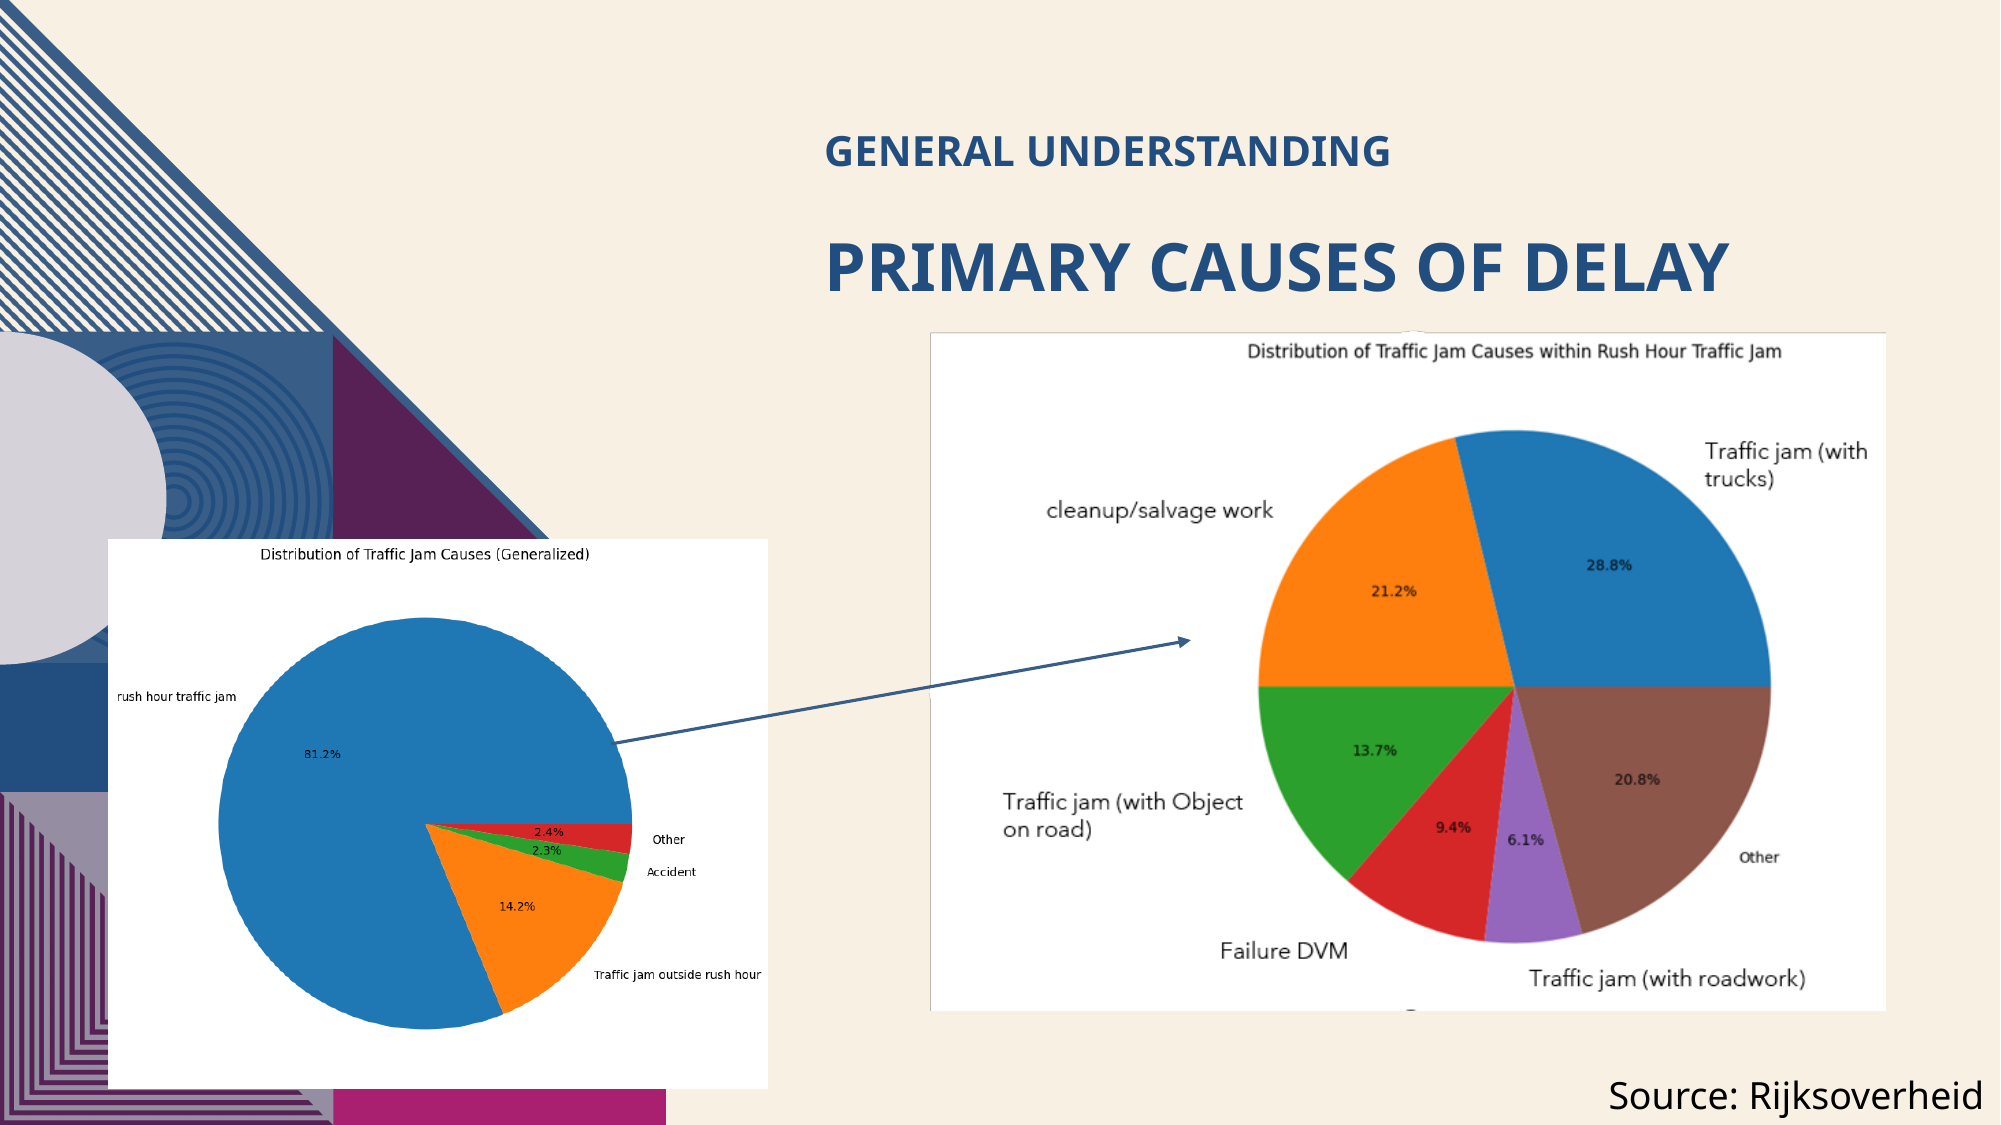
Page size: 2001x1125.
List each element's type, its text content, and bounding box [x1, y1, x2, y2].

picture [0, 539, 768, 1125]
picture [10, 0, 332, 321]
title PRimary causes of delay [809, 227, 1850, 365]
picture [0, 4, 330, 333]
text_box Source: Rijksoverheid [1593, 1064, 2000, 1125]
picture [928, 329, 1886, 1011]
text_box General understanding [809, 122, 1850, 227]
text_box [610, 640, 1191, 744]
